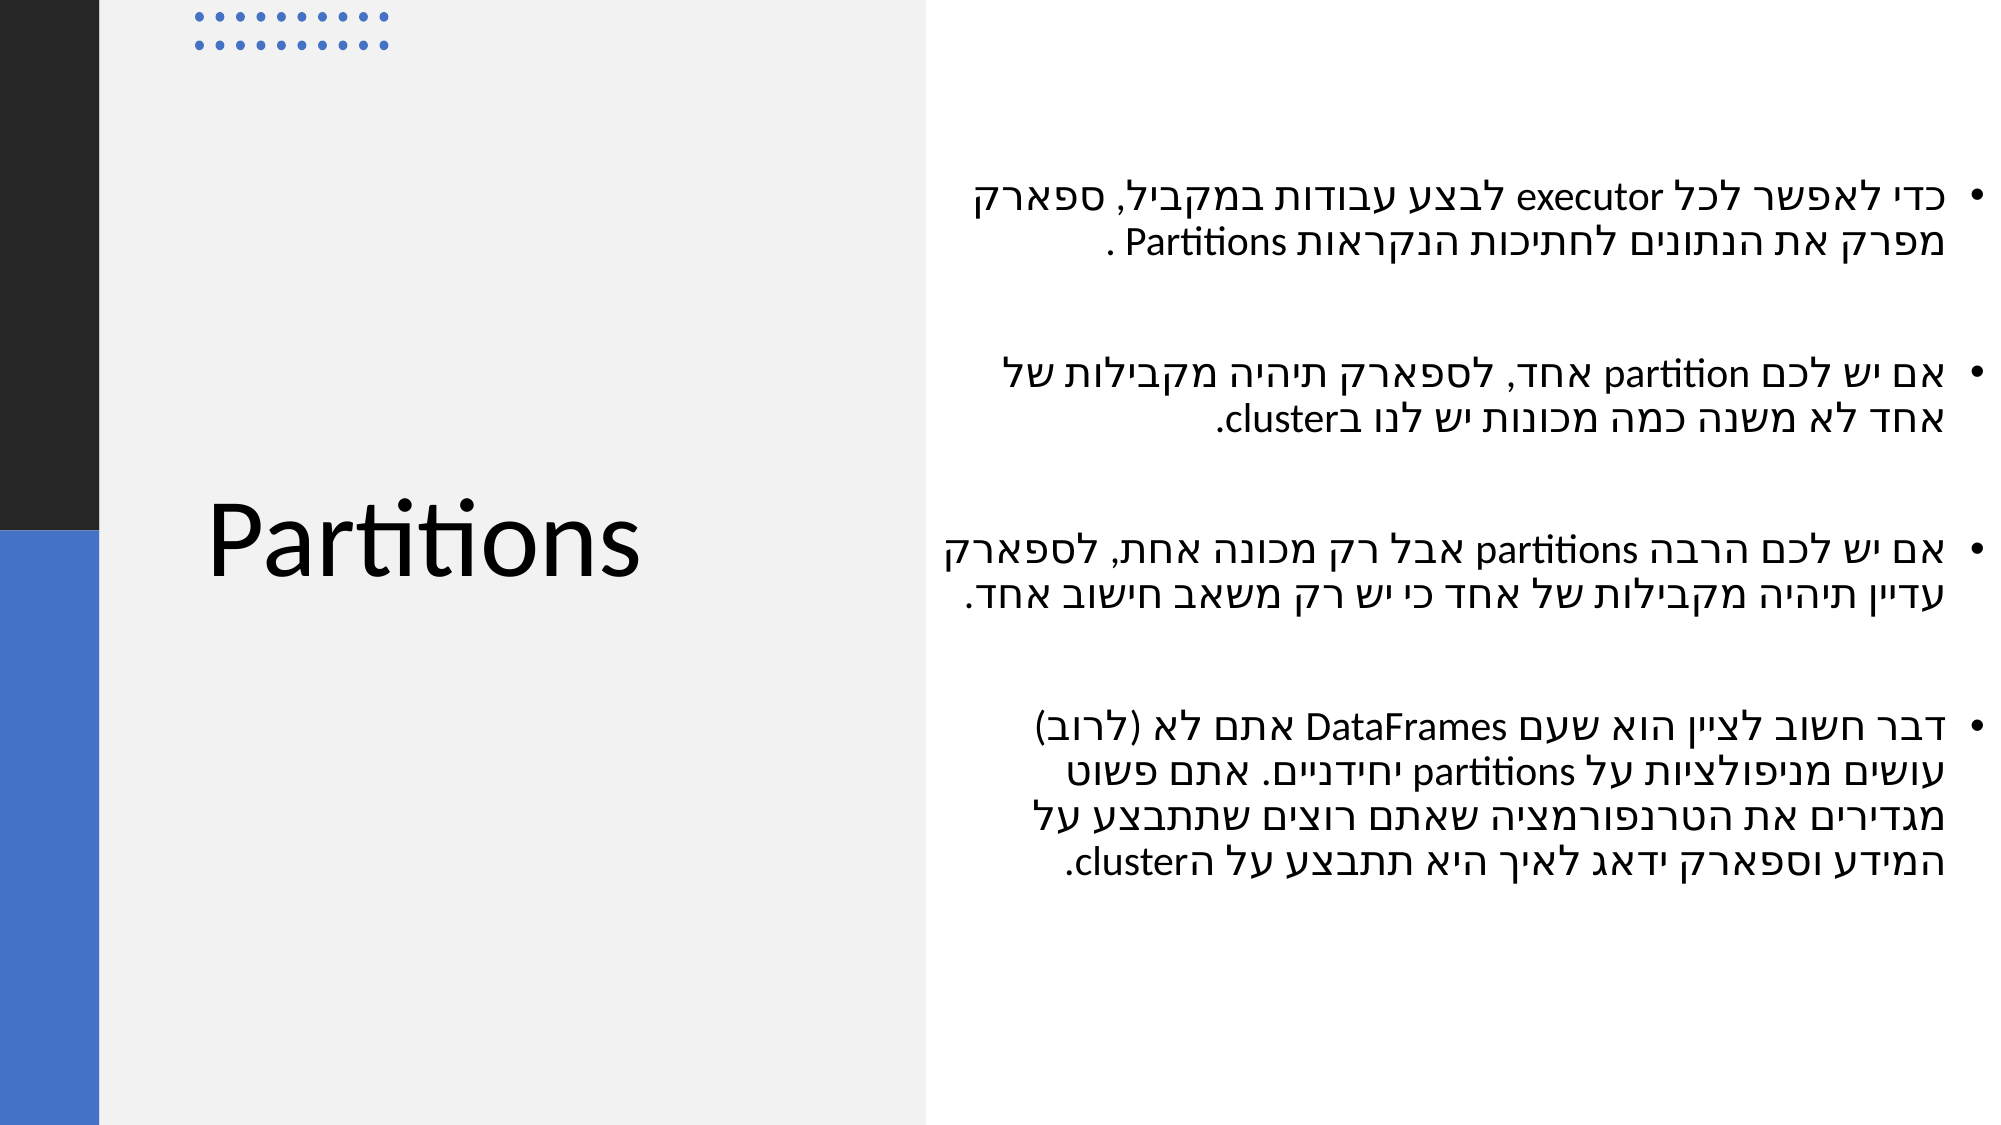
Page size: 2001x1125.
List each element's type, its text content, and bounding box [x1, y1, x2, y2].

text_box [99, 0, 926, 1125]
title Partitions [191, 218, 836, 862]
list כדי לאפשר לכל executor לבצע עבודות במקביל, ספארק מפרק את הנתונים לחתיכות הנקראות Partitions . אם יש לכם partition אחד, לספארק תיהיה מקבילות של אחד לא משנה כמה מכונות יש לנו בcluster. אם יש לכם הרבה partitions אבל רק מכונה אחת, לספארק עדיין תיהיה מקבילות של אחד כי יש רק משאב חישוב אחד. דבר חשוב לציין הוא שעם DataFrames אתם לא (לרוב) עושים מניפולציות על partitions יחידניים. אתם פשוט מגדירים את הטרנפורמציה שאתם רוצים שתתבצע על המידע וספארק ידאג לאיך היא תתבצע על הcluster. [926, 0, 2000, 1125]
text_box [194, 11, 389, 51]
text_box [0, 530, 99, 1125]
text_box [0, 0, 99, 530]
